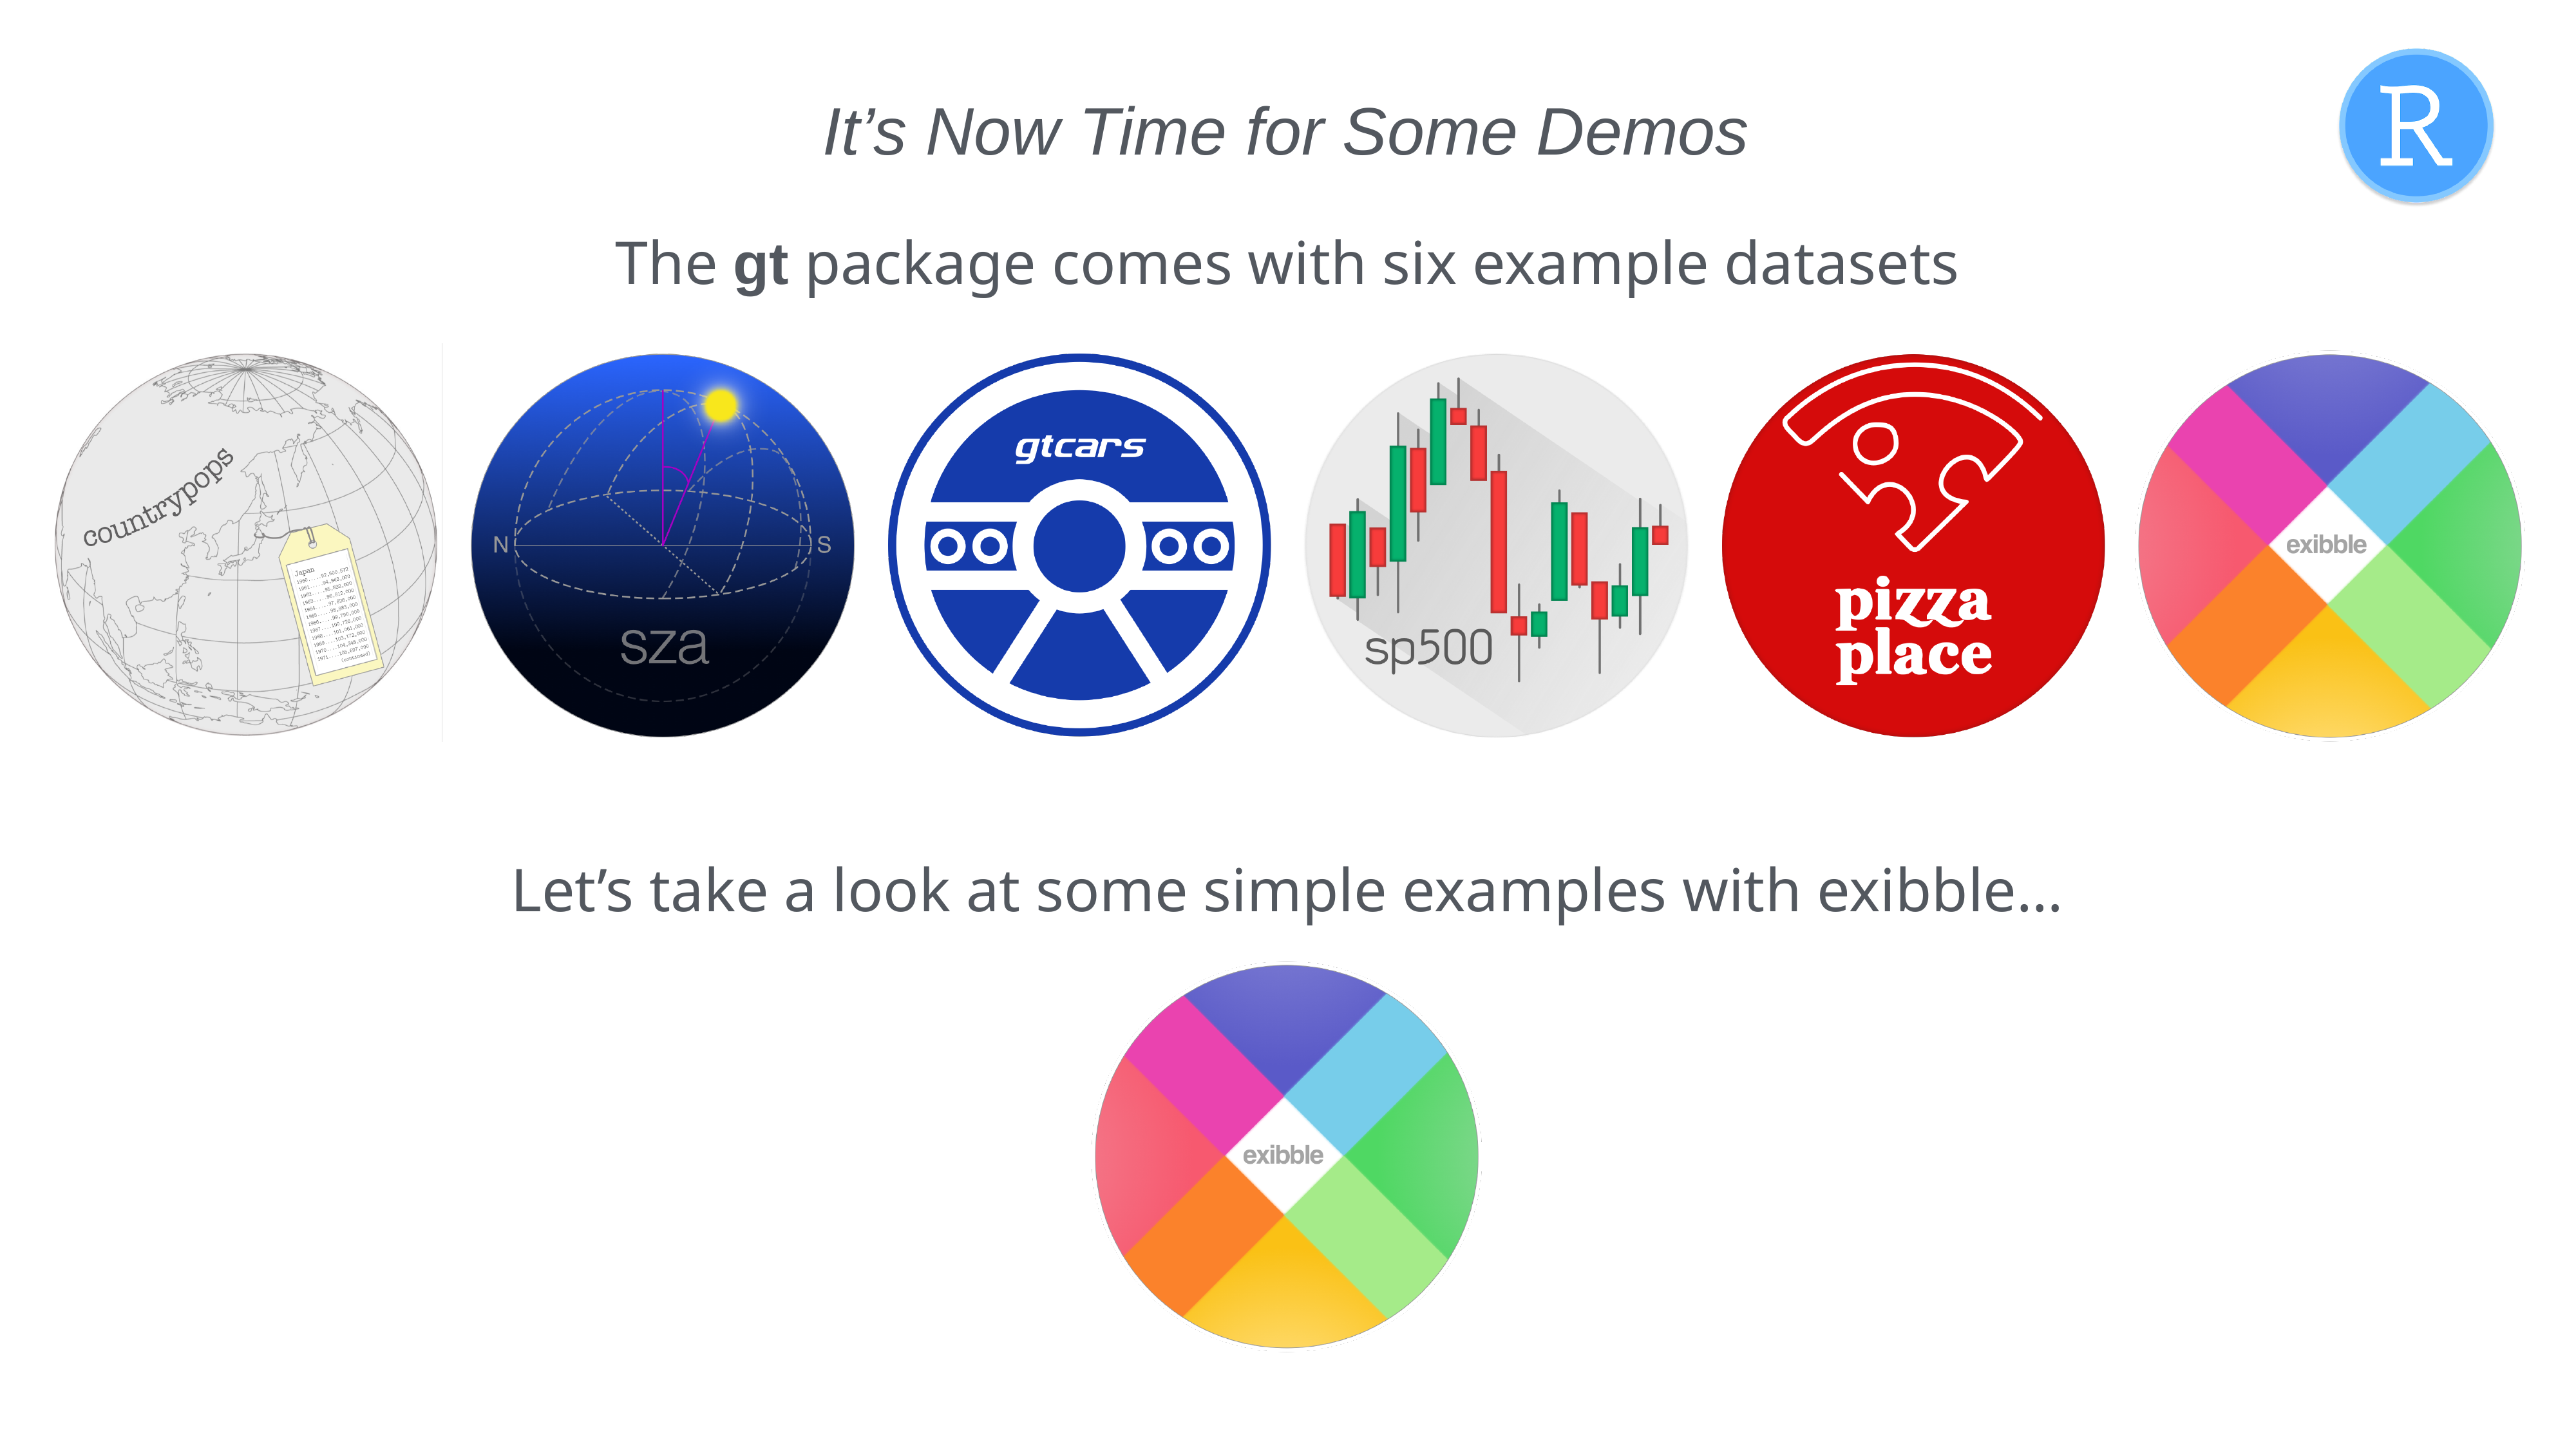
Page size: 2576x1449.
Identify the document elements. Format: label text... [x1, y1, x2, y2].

picture [44, 343, 448, 746]
picture [1711, 343, 2115, 747]
text_box It’s Now Time for Some Demos [131, 82, 2441, 174]
text_box The gt package comes with six example datasets [415, 220, 2161, 302]
picture [461, 343, 865, 747]
picture [878, 343, 1282, 746]
picture [2128, 343, 2532, 747]
picture [2328, 37, 2505, 213]
picture [1084, 954, 1488, 1358]
text_box Let’s take a look at some simple examples with exibble… [415, 846, 2161, 929]
picture [1294, 343, 1698, 747]
